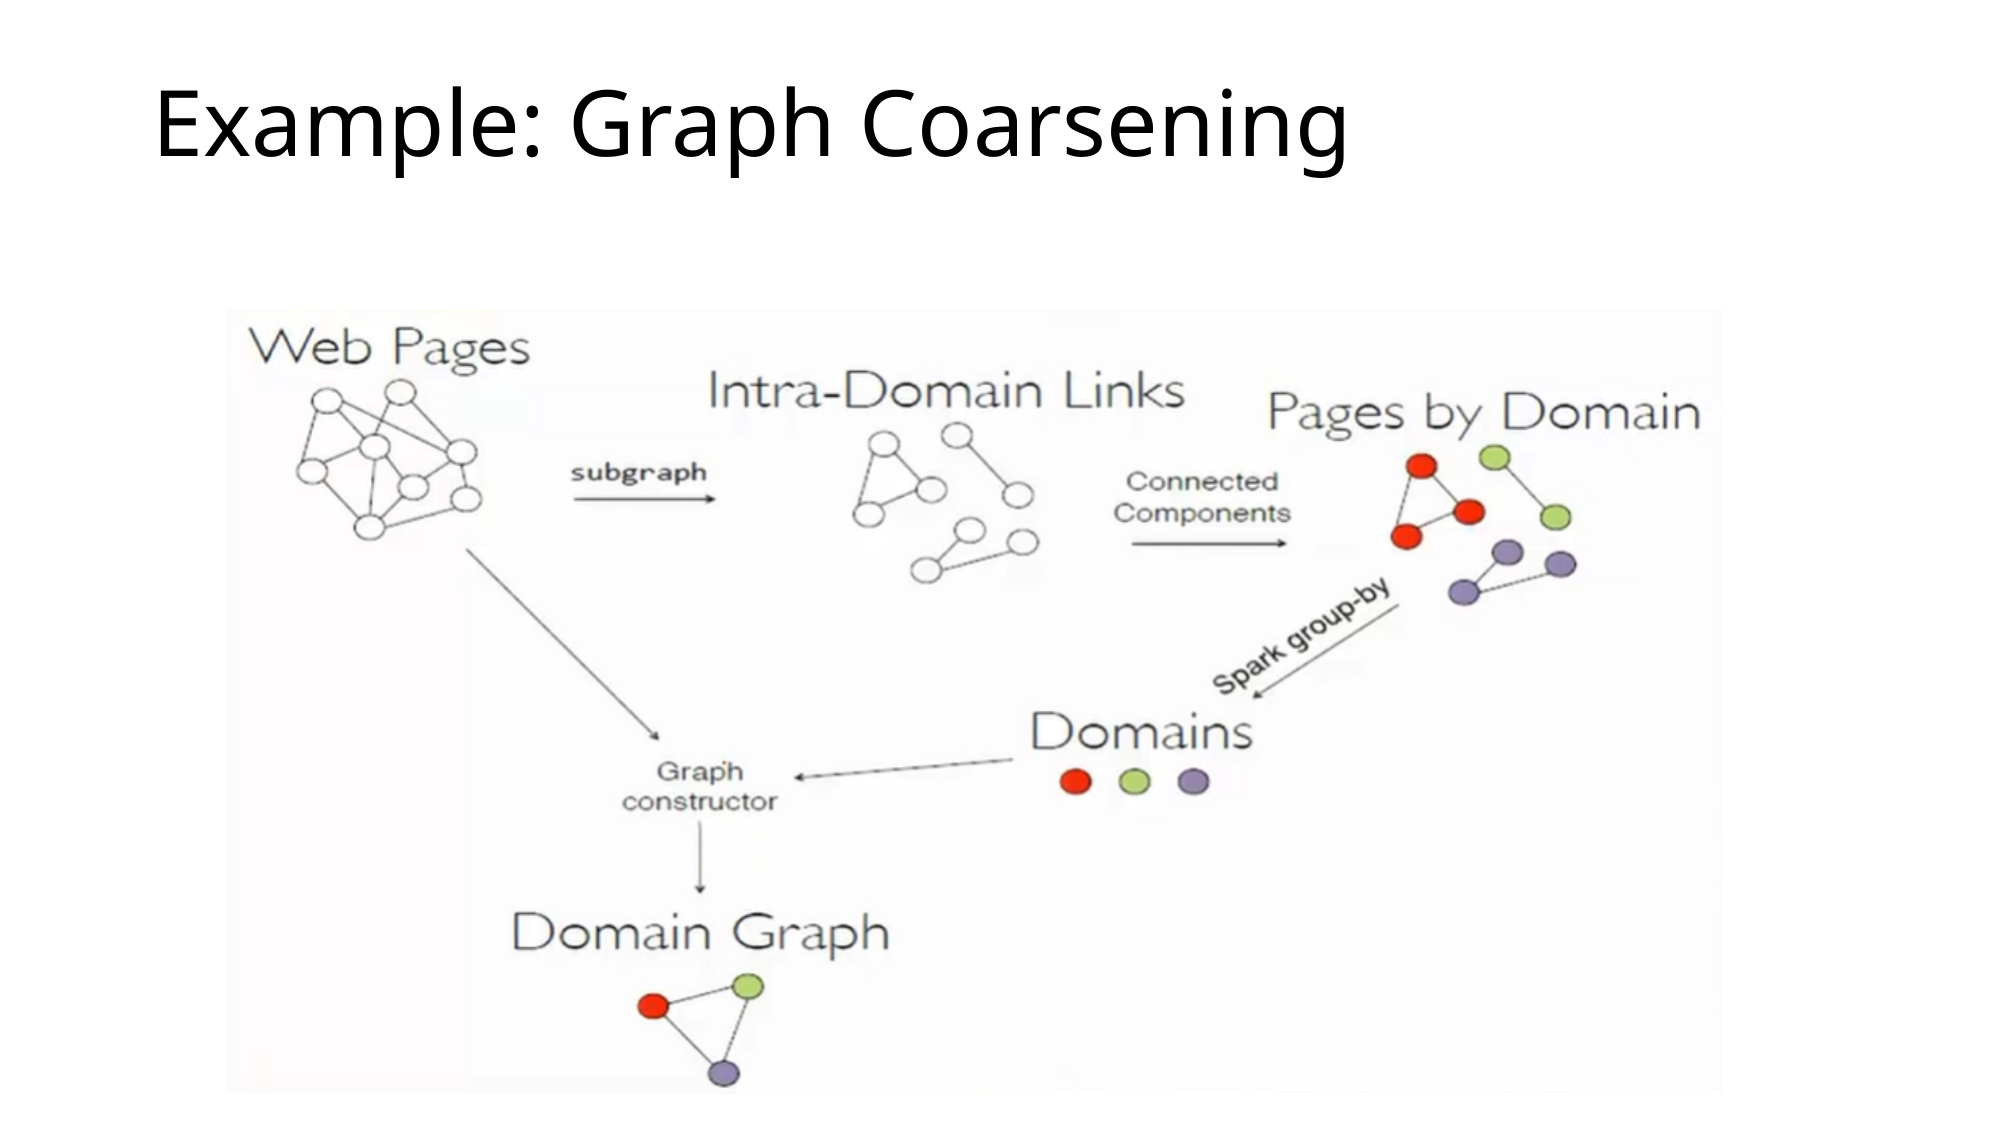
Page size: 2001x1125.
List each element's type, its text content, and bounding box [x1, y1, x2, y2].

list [227, 307, 1722, 1094]
title Example: Graph Coarsening [137, 59, 1863, 194]
